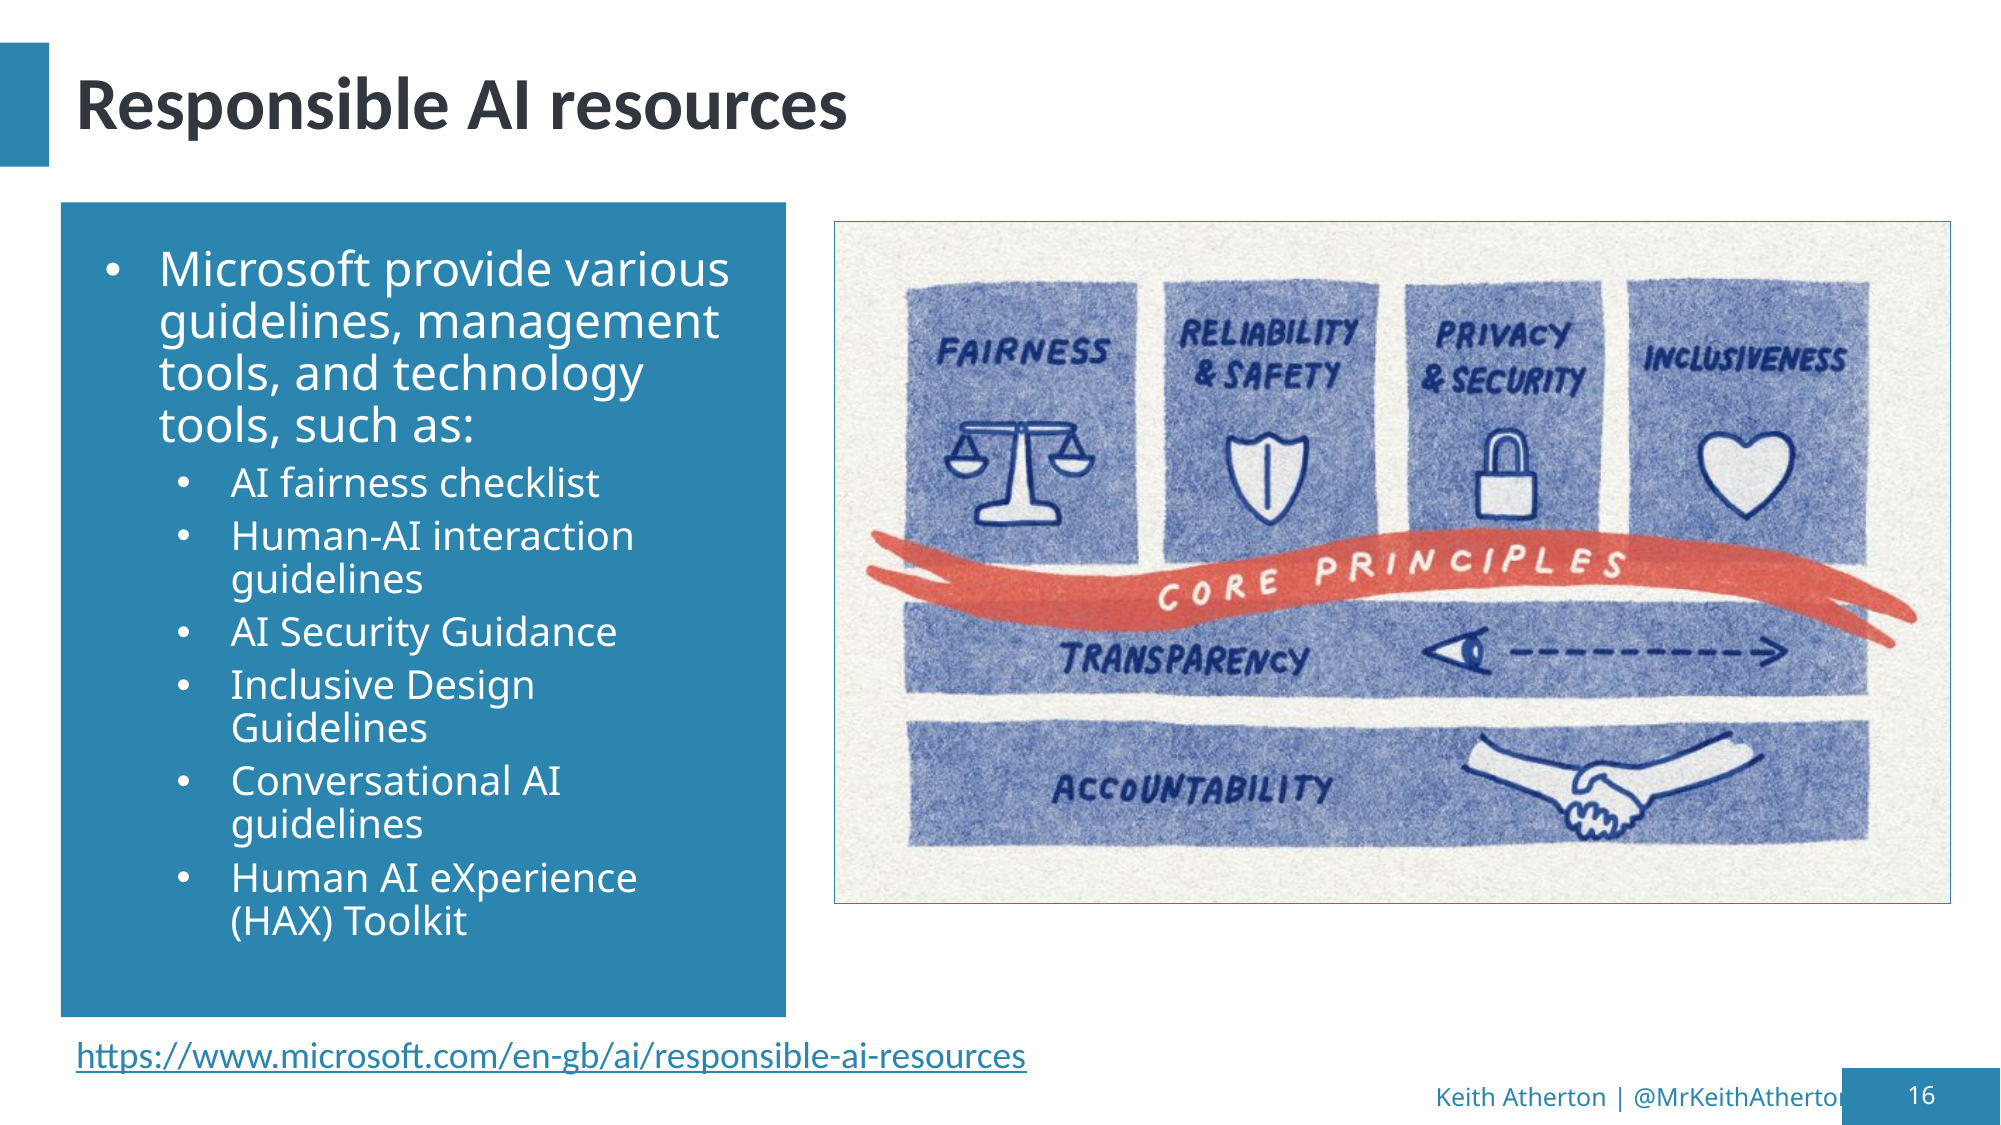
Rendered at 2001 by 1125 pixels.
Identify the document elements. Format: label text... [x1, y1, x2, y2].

picture [834, 221, 1951, 904]
title Responsible AI resources [60, 42, 1951, 168]
slide_number 16 [1889, 1079, 1951, 1114]
text_box Keith Atherton | @MrKeithAtherton [1420, 1074, 1870, 1119]
text_box https://www.microsoft.com/en-gb/ai/responsible-ai-resources [60, 1038, 1951, 1074]
list Microsoft provide various guidelines, management tools, and technology tools, such as: AI fairness checklist Human-AI interaction guidelines AI Security Guidance Inclusive Design Guidelines Conversational AI guidelines Human AI eXperience (HAX) Toolkit [89, 237, 757, 985]
